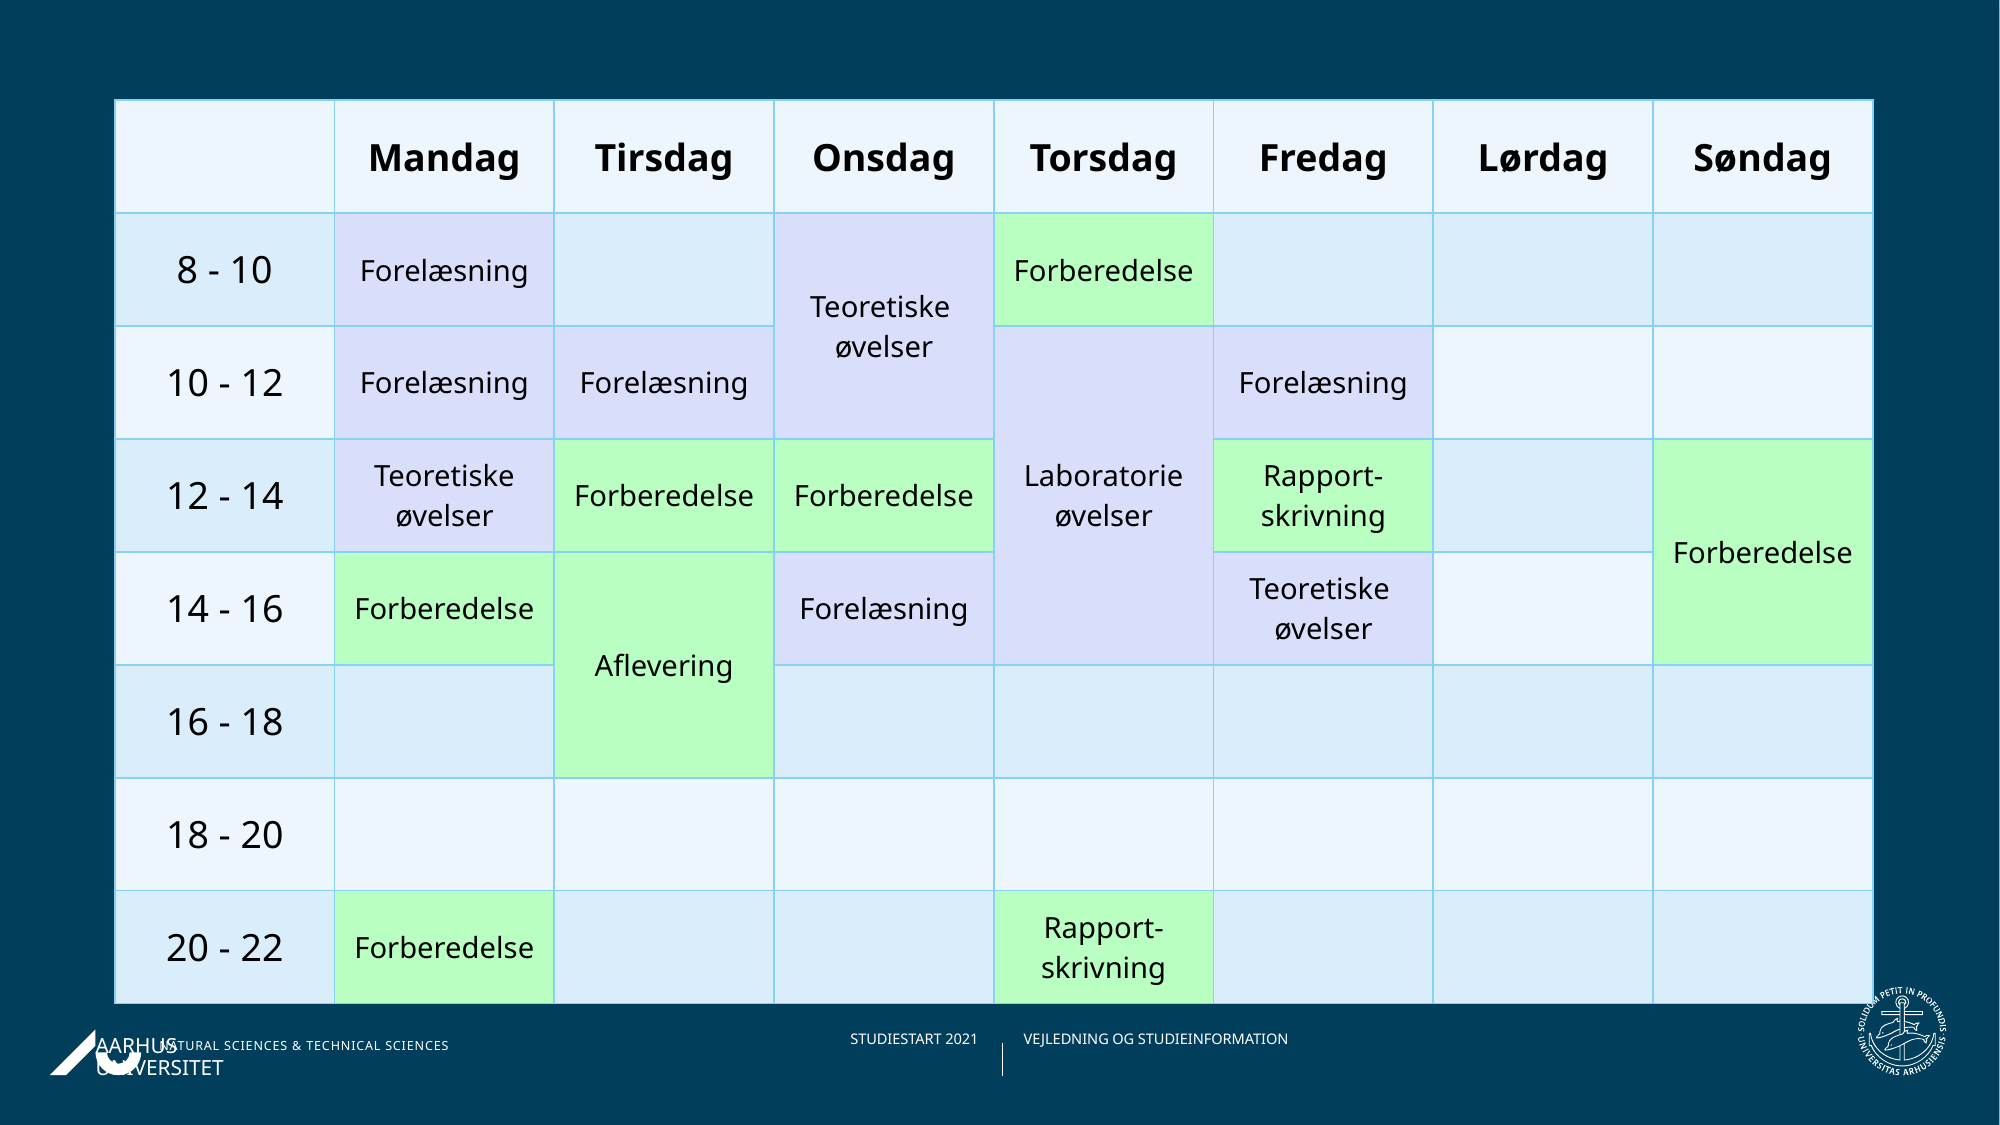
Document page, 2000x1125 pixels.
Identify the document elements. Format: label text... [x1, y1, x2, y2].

table_cell Aflevering [555, 553, 773, 777]
table_cell [775, 891, 993, 1003]
table_cell [1214, 891, 1432, 1003]
table_cell 8 - 10 [116, 214, 334, 325]
table_cell Forberedelse [335, 891, 553, 1003]
table_cell Forelæsning [1214, 327, 1432, 438]
table_cell [995, 779, 1213, 890]
table_cell Teoretiske øvelser [335, 440, 553, 551]
table_cell Forberedelse [555, 440, 773, 551]
table_header Lørdag [1434, 101, 1652, 212]
table_cell [1214, 214, 1432, 325]
table_cell Forberedelse [1654, 440, 1872, 664]
table_cell Forelæsning [335, 327, 553, 438]
table_cell [1434, 779, 1652, 890]
table_cell [1654, 779, 1872, 890]
table_cell Rapport-skrivning [995, 891, 1213, 1003]
table_cell 14 - 16 [116, 553, 334, 664]
table_cell 10 - 12 [116, 327, 334, 438]
table_cell Teoretiske øvelser [1214, 553, 1432, 664]
table_cell [555, 214, 773, 325]
table_cell 12 - 14 [116, 440, 334, 551]
table_cell [775, 666, 993, 777]
table_cell [775, 779, 993, 890]
table_cell [1434, 666, 1652, 777]
table_cell Forelæsning [335, 214, 553, 325]
table_cell 18 - 20 [116, 779, 334, 890]
table_cell Rapport-skrivning [1214, 440, 1432, 551]
table_cell 16 - 18 [116, 666, 334, 777]
table_cell [1434, 891, 1652, 1003]
table_header Onsdag [775, 101, 993, 212]
table_cell [1434, 214, 1652, 325]
table_cell Forelæsning [775, 553, 993, 664]
table_cell [1654, 666, 1872, 777]
table_cell Laboratorie øvelser [995, 327, 1213, 664]
table_cell [1214, 666, 1432, 777]
table_cell [1654, 327, 1872, 438]
table_header Tirsdag [555, 101, 773, 212]
table_cell [1434, 440, 1652, 551]
table_cell Teoretiske øvelser [775, 214, 993, 438]
table_cell Forberedelse [775, 440, 993, 551]
table_cell [995, 666, 1213, 777]
table_cell [555, 779, 773, 890]
table_cell [335, 666, 553, 777]
table_cell [555, 891, 773, 1003]
table_cell Forberedelse [335, 553, 553, 664]
table_cell [1434, 327, 1652, 438]
table_header Fredag [1214, 101, 1432, 212]
table_cell 20 - 22 [116, 891, 334, 1003]
table_cell [335, 779, 553, 890]
table_header Søndag [1654, 101, 1872, 212]
table_cell [1654, 214, 1872, 325]
table_header Mandag [335, 101, 553, 212]
table_cell [1654, 891, 1872, 1003]
table_cell Forelæsning [555, 327, 773, 438]
table_cell [1434, 553, 1652, 664]
table_cell [1214, 779, 1432, 890]
table_header Torsdag [995, 101, 1213, 212]
table_cell Forberedelse [995, 214, 1213, 325]
table_header [116, 101, 334, 212]
